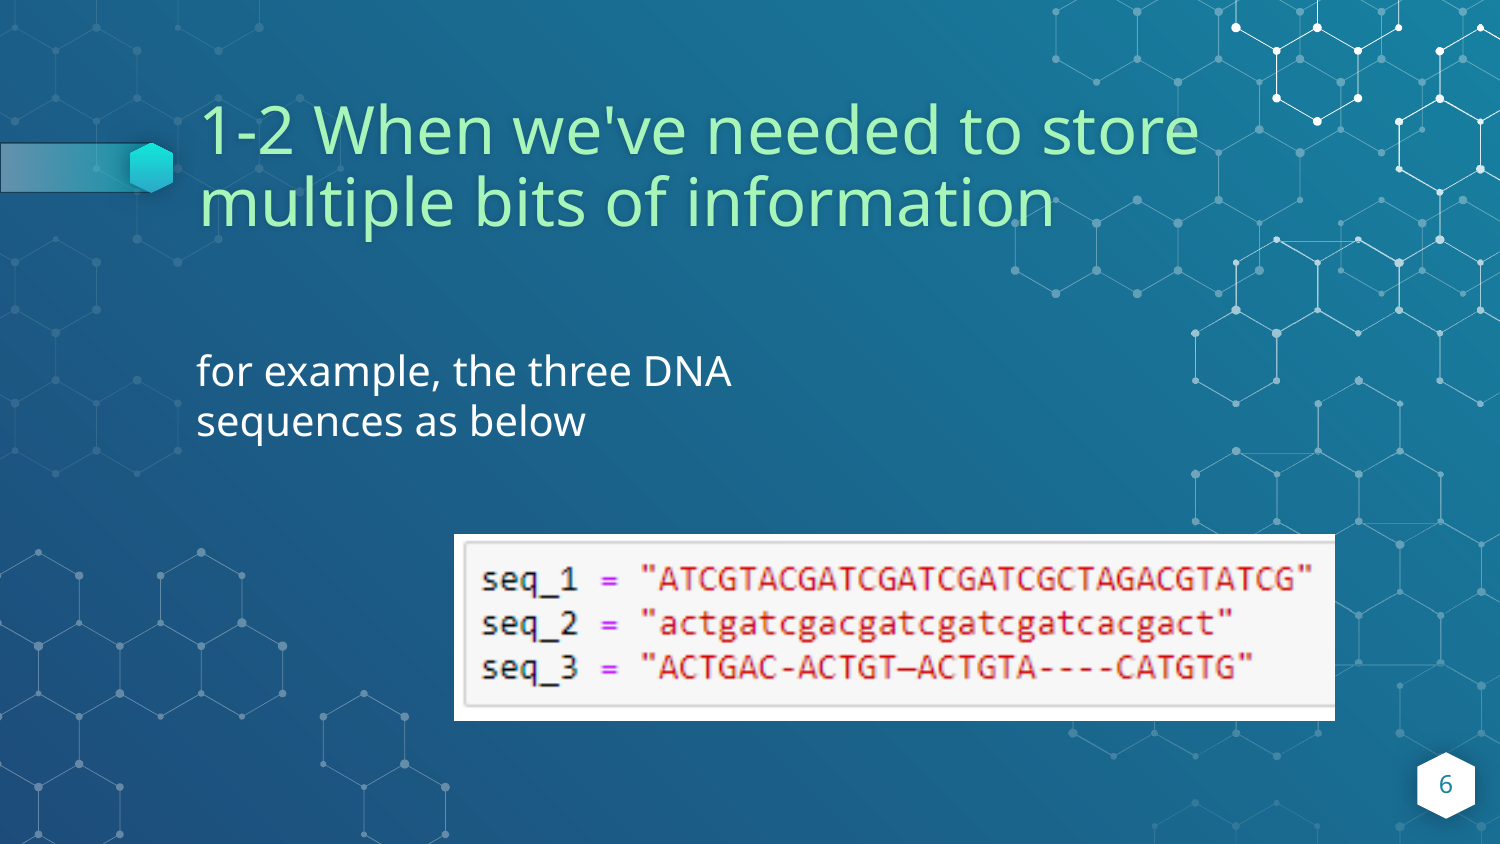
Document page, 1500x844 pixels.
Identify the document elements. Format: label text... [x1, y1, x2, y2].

slide_number 6 [1417, 752, 1475, 819]
title 1-2 When we've needed to store multiple bits of information [198, 140, 1302, 198]
picture [453, 534, 1335, 721]
text_box for example, the three DNA sequences as below [181, 337, 882, 453]
